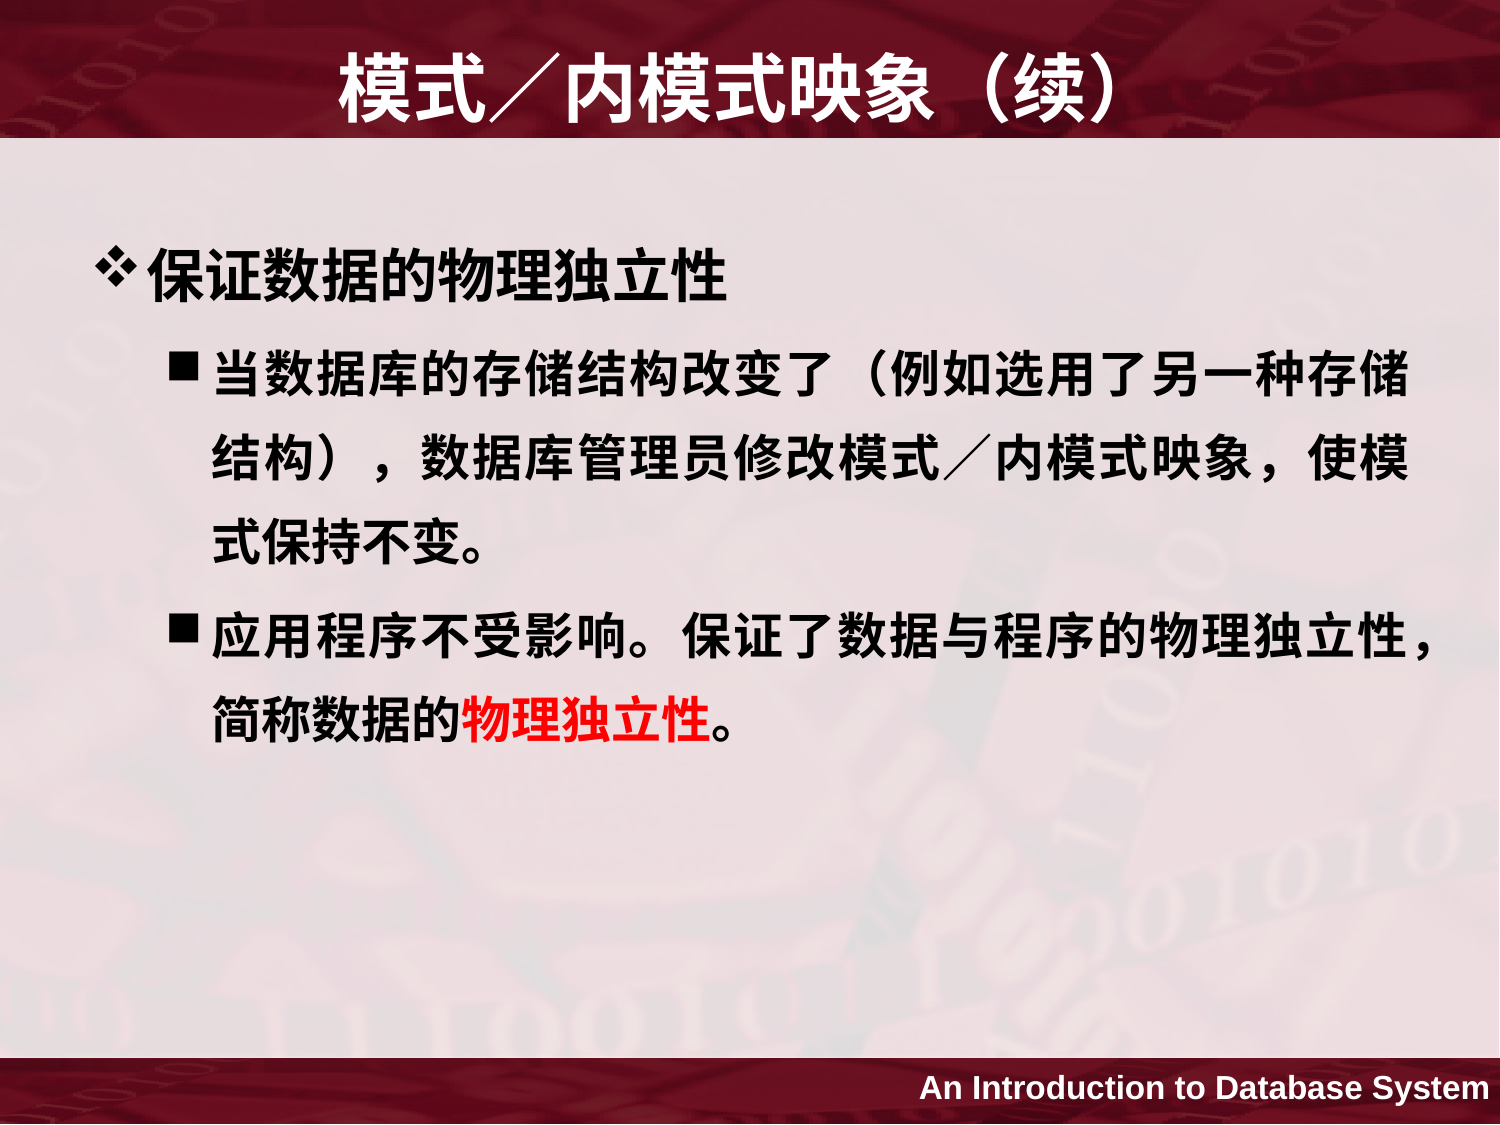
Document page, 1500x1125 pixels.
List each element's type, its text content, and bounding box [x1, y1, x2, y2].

title 模式／内模式映象（续） [75, 0, 1425, 181]
list 保证数据的物理独立性 当数据库的存储结构改变了（例如选用了另一种存储结构），数据库管理员修改模式／内模式映象，使模式保持不变。 应用程序不受影响。保证了数据与程序的物理独立性，简称数据的物理独立性。 [75, 196, 1425, 993]
picture [0, 0, 1500, 1124]
